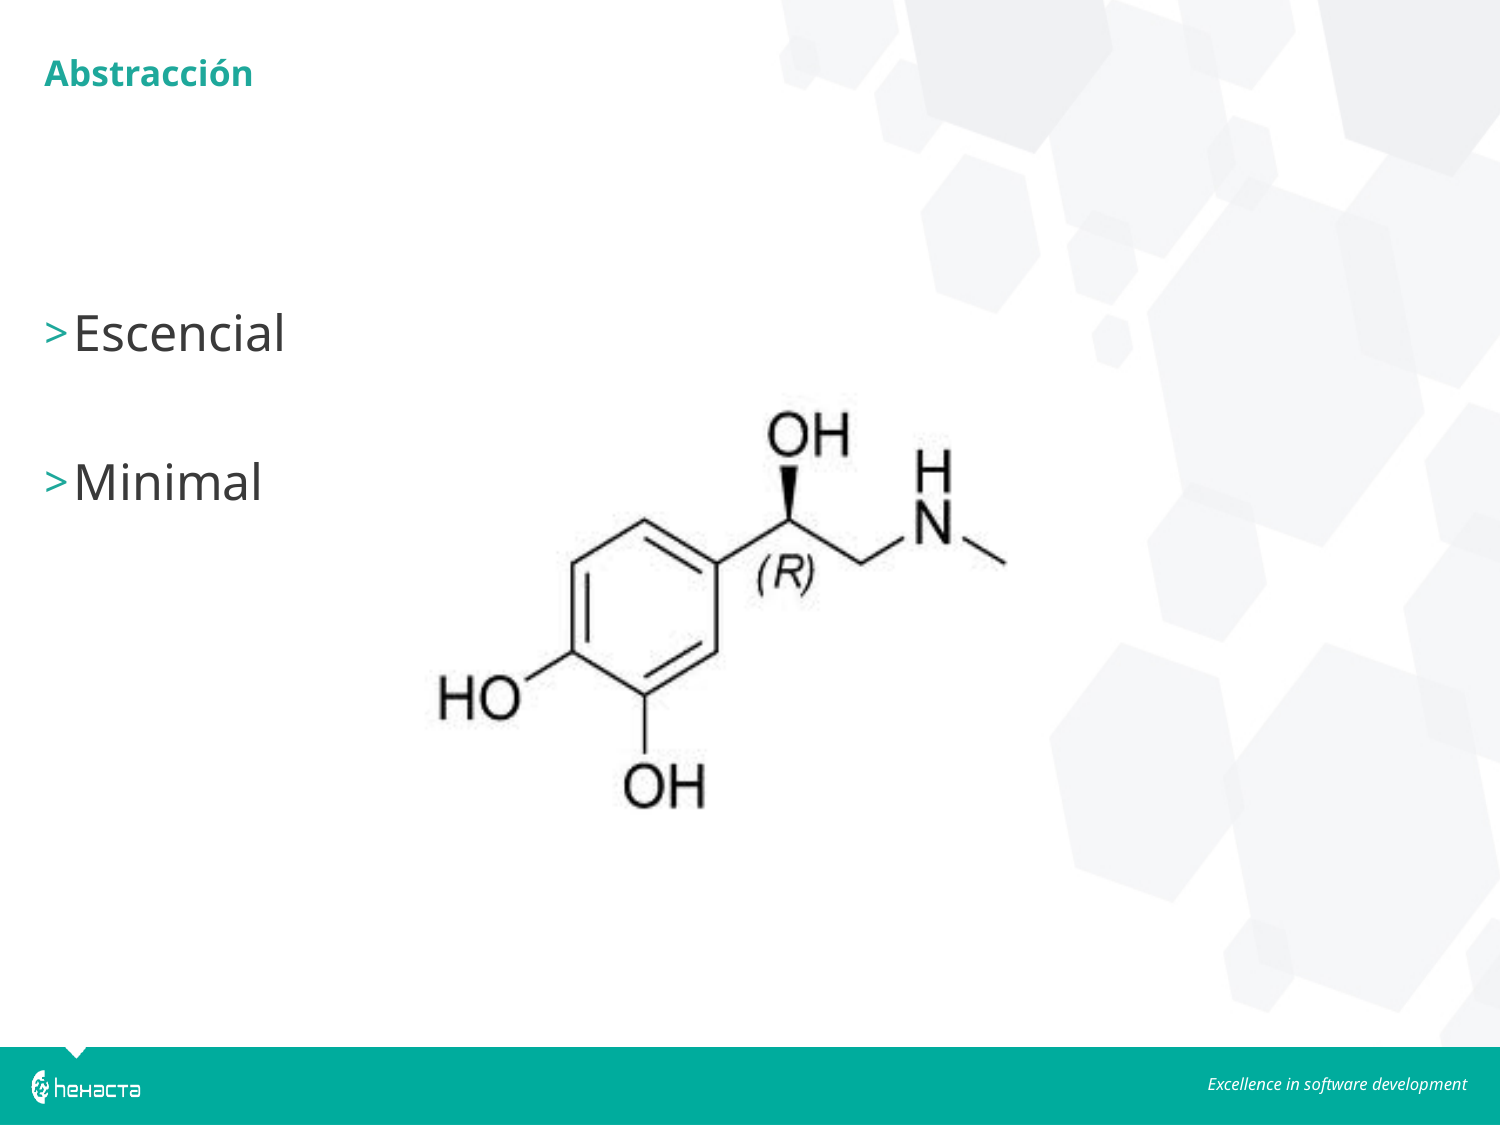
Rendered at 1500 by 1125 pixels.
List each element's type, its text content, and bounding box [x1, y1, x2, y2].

list Abstracción [29, 43, 1471, 122]
list Escencial Minimal [29, 200, 1471, 1020]
picture [0, 0, 1500, 1125]
